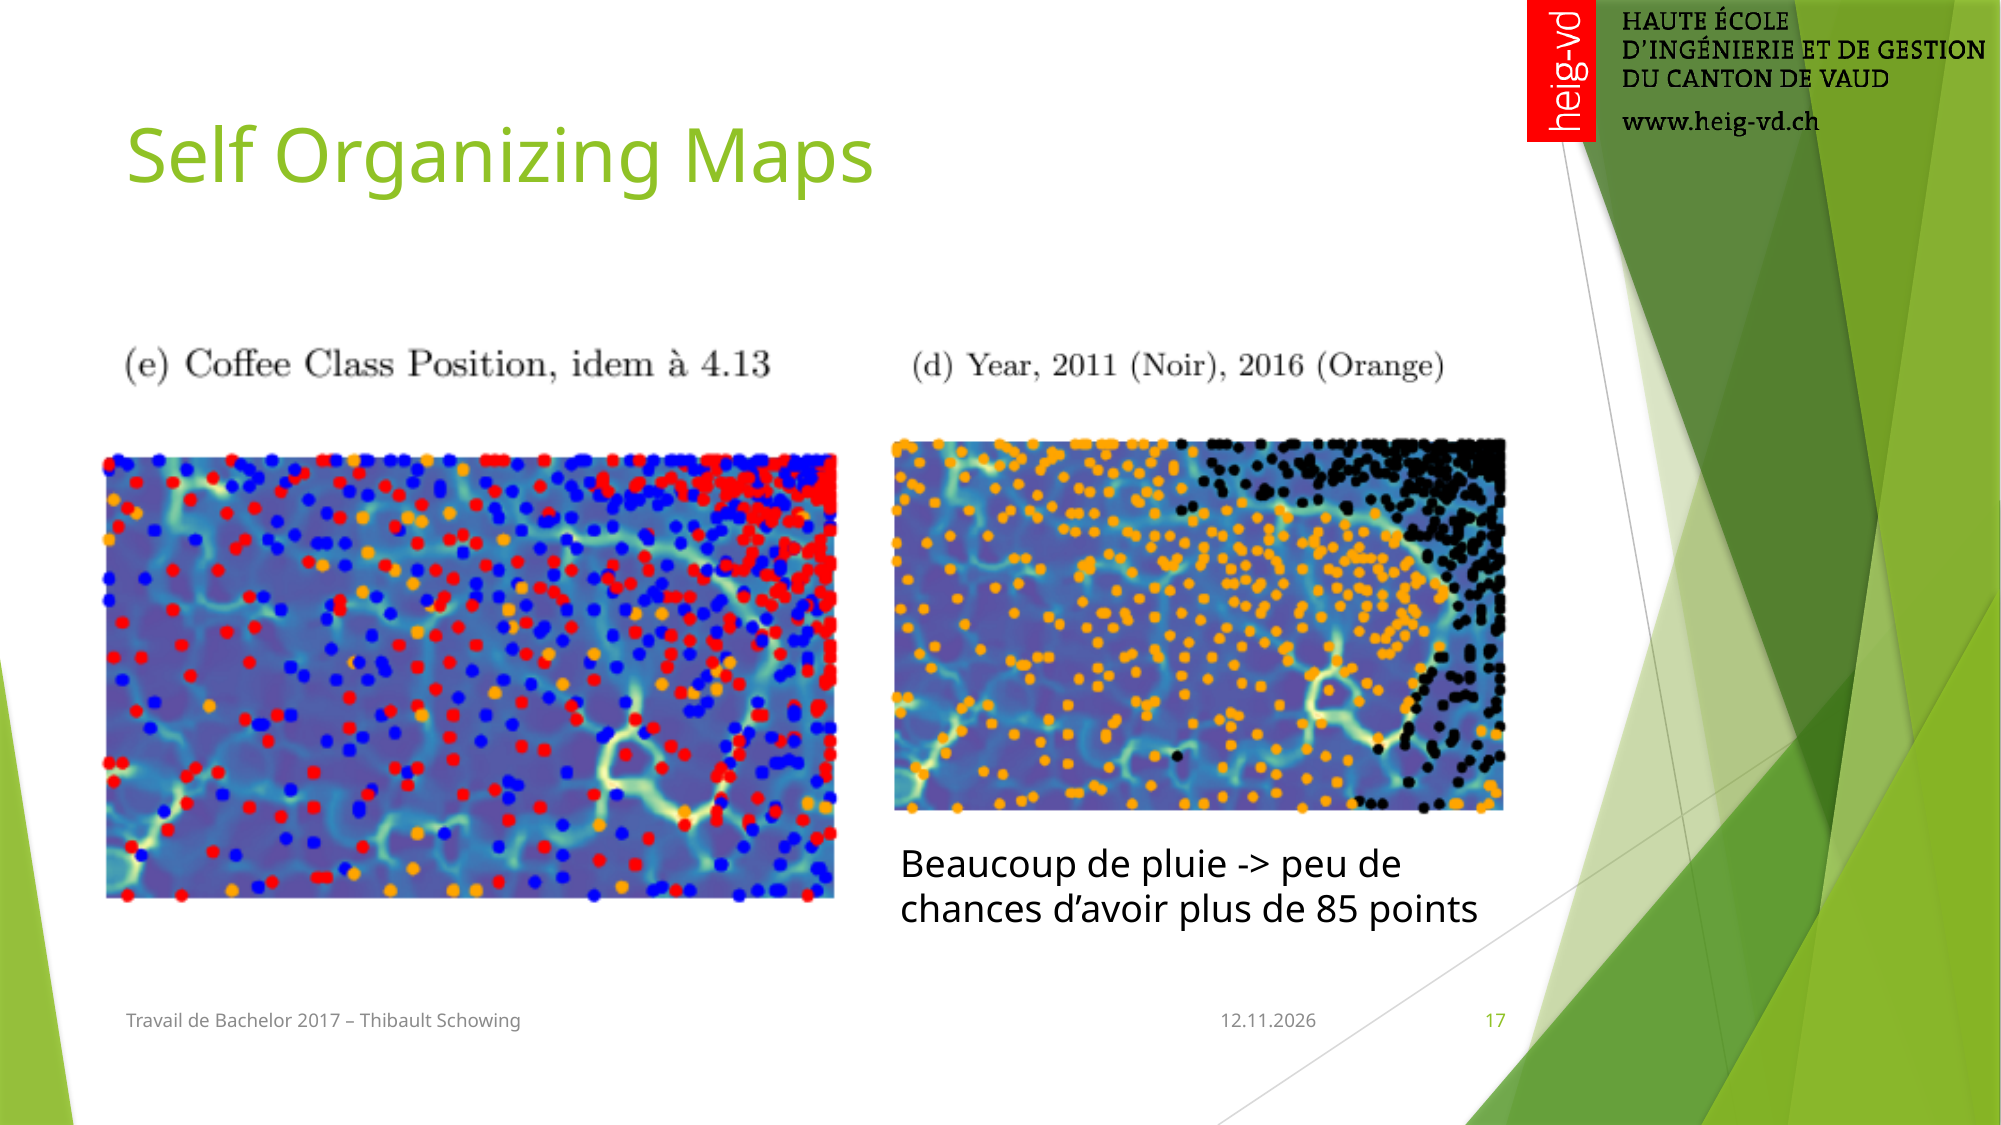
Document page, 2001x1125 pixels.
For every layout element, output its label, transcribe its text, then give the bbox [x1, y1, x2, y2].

picture [858, 312, 1528, 869]
footer Travail de Bachelor 2017 – Thibault Schowing [111, 991, 1145, 1051]
text_box Beaucoup de pluie -> peu de chances d’avoir plus de 85 points [885, 876, 1522, 938]
title Self Organizing Maps [111, 99, 1522, 317]
slide_number 17 [1409, 991, 1522, 1051]
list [63, 337, 869, 934]
picture [1527, 0, 1985, 142]
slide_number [1181, 991, 1332, 1051]
